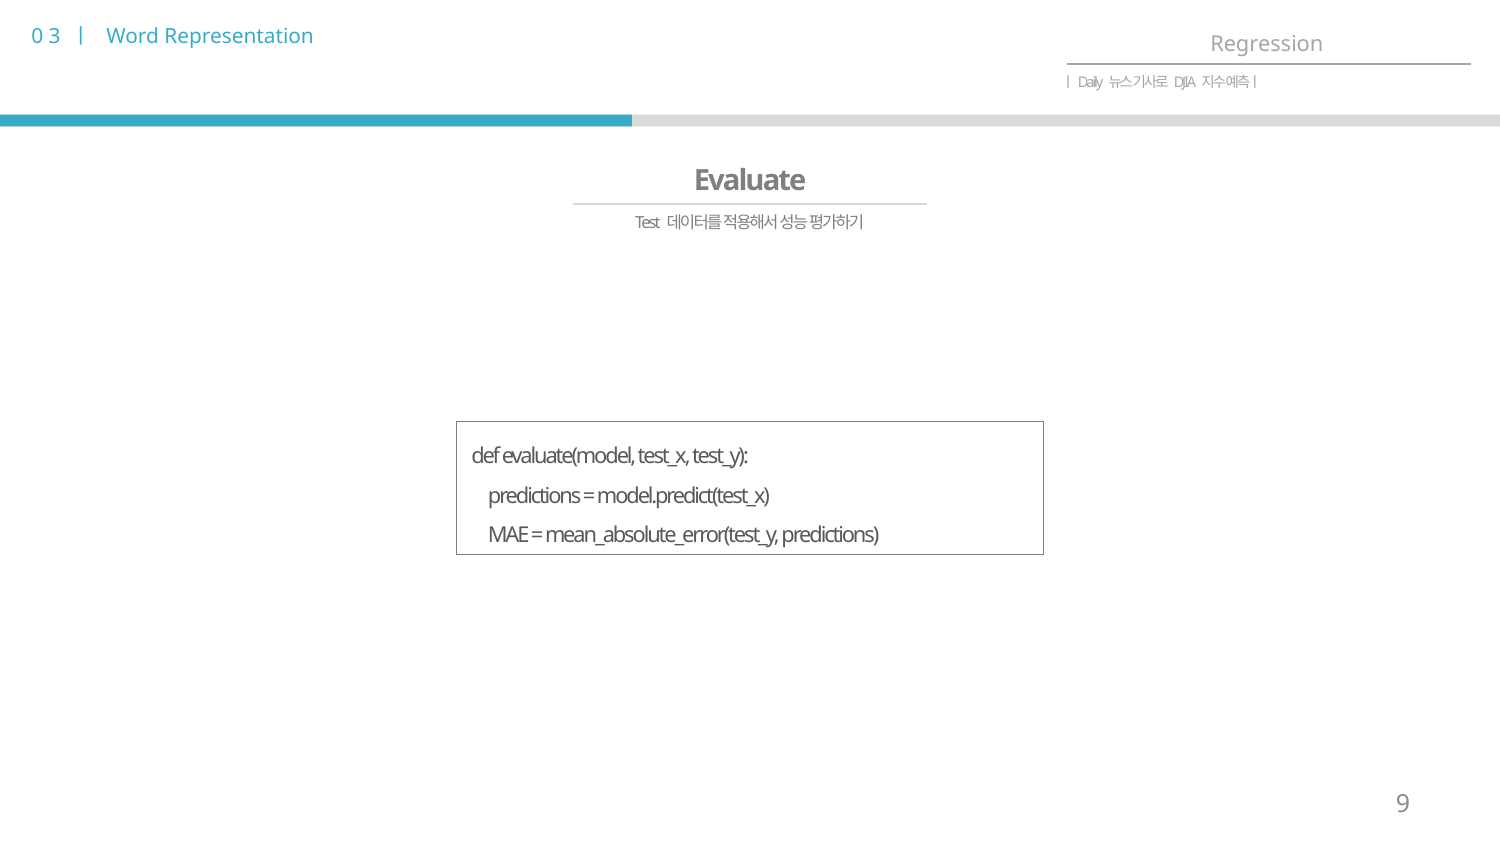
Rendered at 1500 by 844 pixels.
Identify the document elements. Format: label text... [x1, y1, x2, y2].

slide_number 9 [1074, 782, 1425, 827]
text_box Evaluate [600, 154, 900, 203]
text_box [0, 113, 634, 129]
text_box Test 데이터를 적용해서 성능 평가하기 [397, 204, 1103, 240]
text_box [634, 113, 1500, 129]
text_box 0 3 ㅣ Word Representation [16, 15, 361, 55]
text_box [1046, 22, 1495, 99]
text_box def evaluate(model, test_x, test_y): predictions = model.predict(test_x) MAE = mean_absolute_error(test_y, predictions) [456, 421, 1044, 555]
